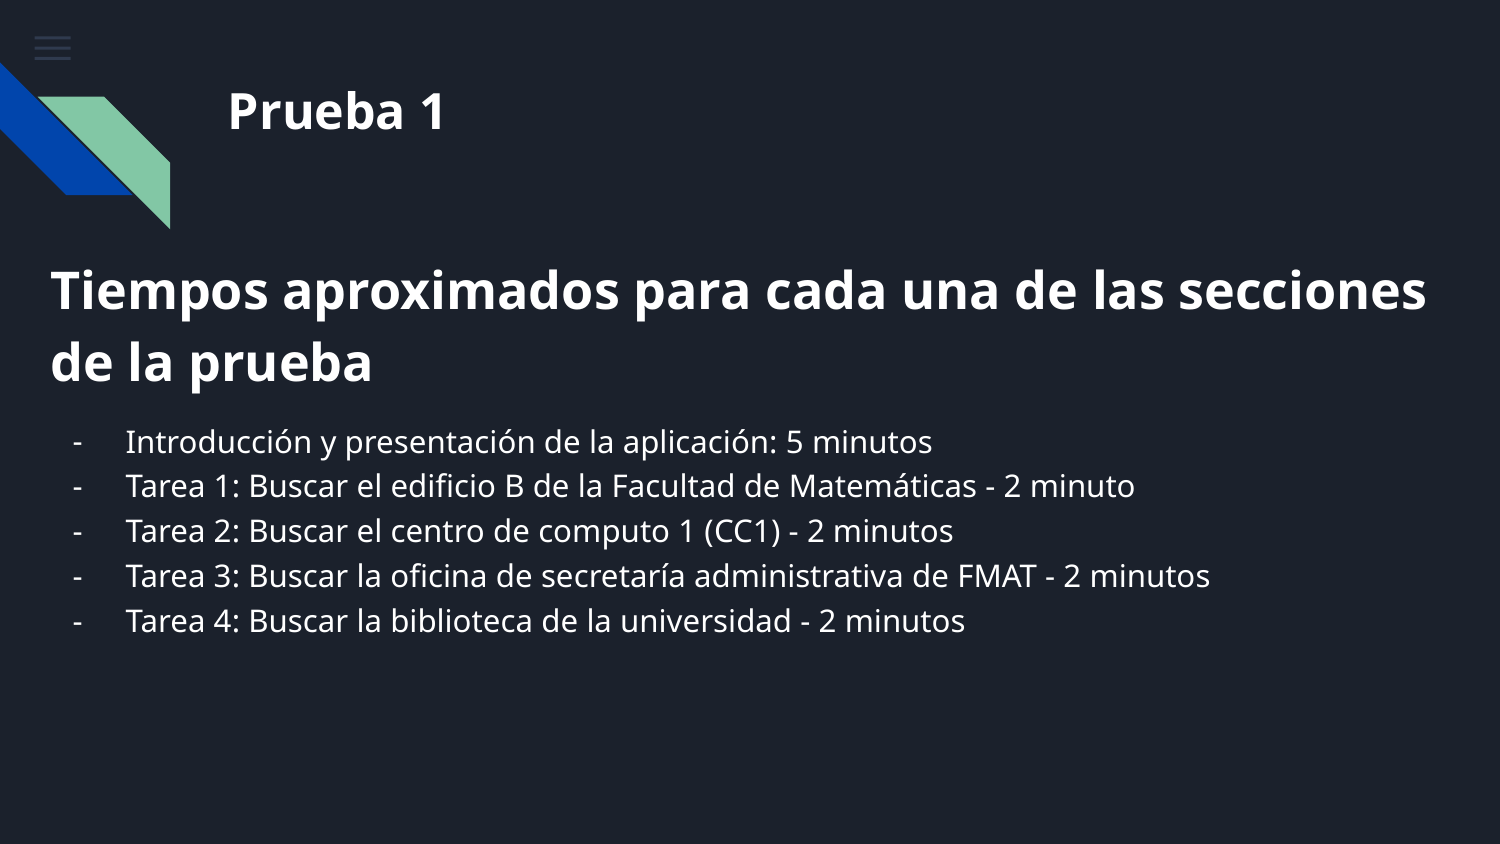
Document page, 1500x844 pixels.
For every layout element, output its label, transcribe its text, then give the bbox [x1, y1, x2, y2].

text_box Tiempos aproximados para cada una de las secciones de la prueba [35, 233, 1465, 399]
text_box Introducción y presentación de la aplicación: 5 minutos Tarea 1: Buscar el edificio B de la Facultad de Matemáticas - 2 minuto Tarea 2: Buscar el centro de computo 1 (CC1) - 2 minutos Tarea 3: Buscar la oficina de secretaría administrativa de FMAT - 2 minutos Tarea 4: Buscar la biblioteca de la universidad - 2 minutos [35, 399, 1465, 654]
title Prueba 1 [212, 64, 1368, 215]
